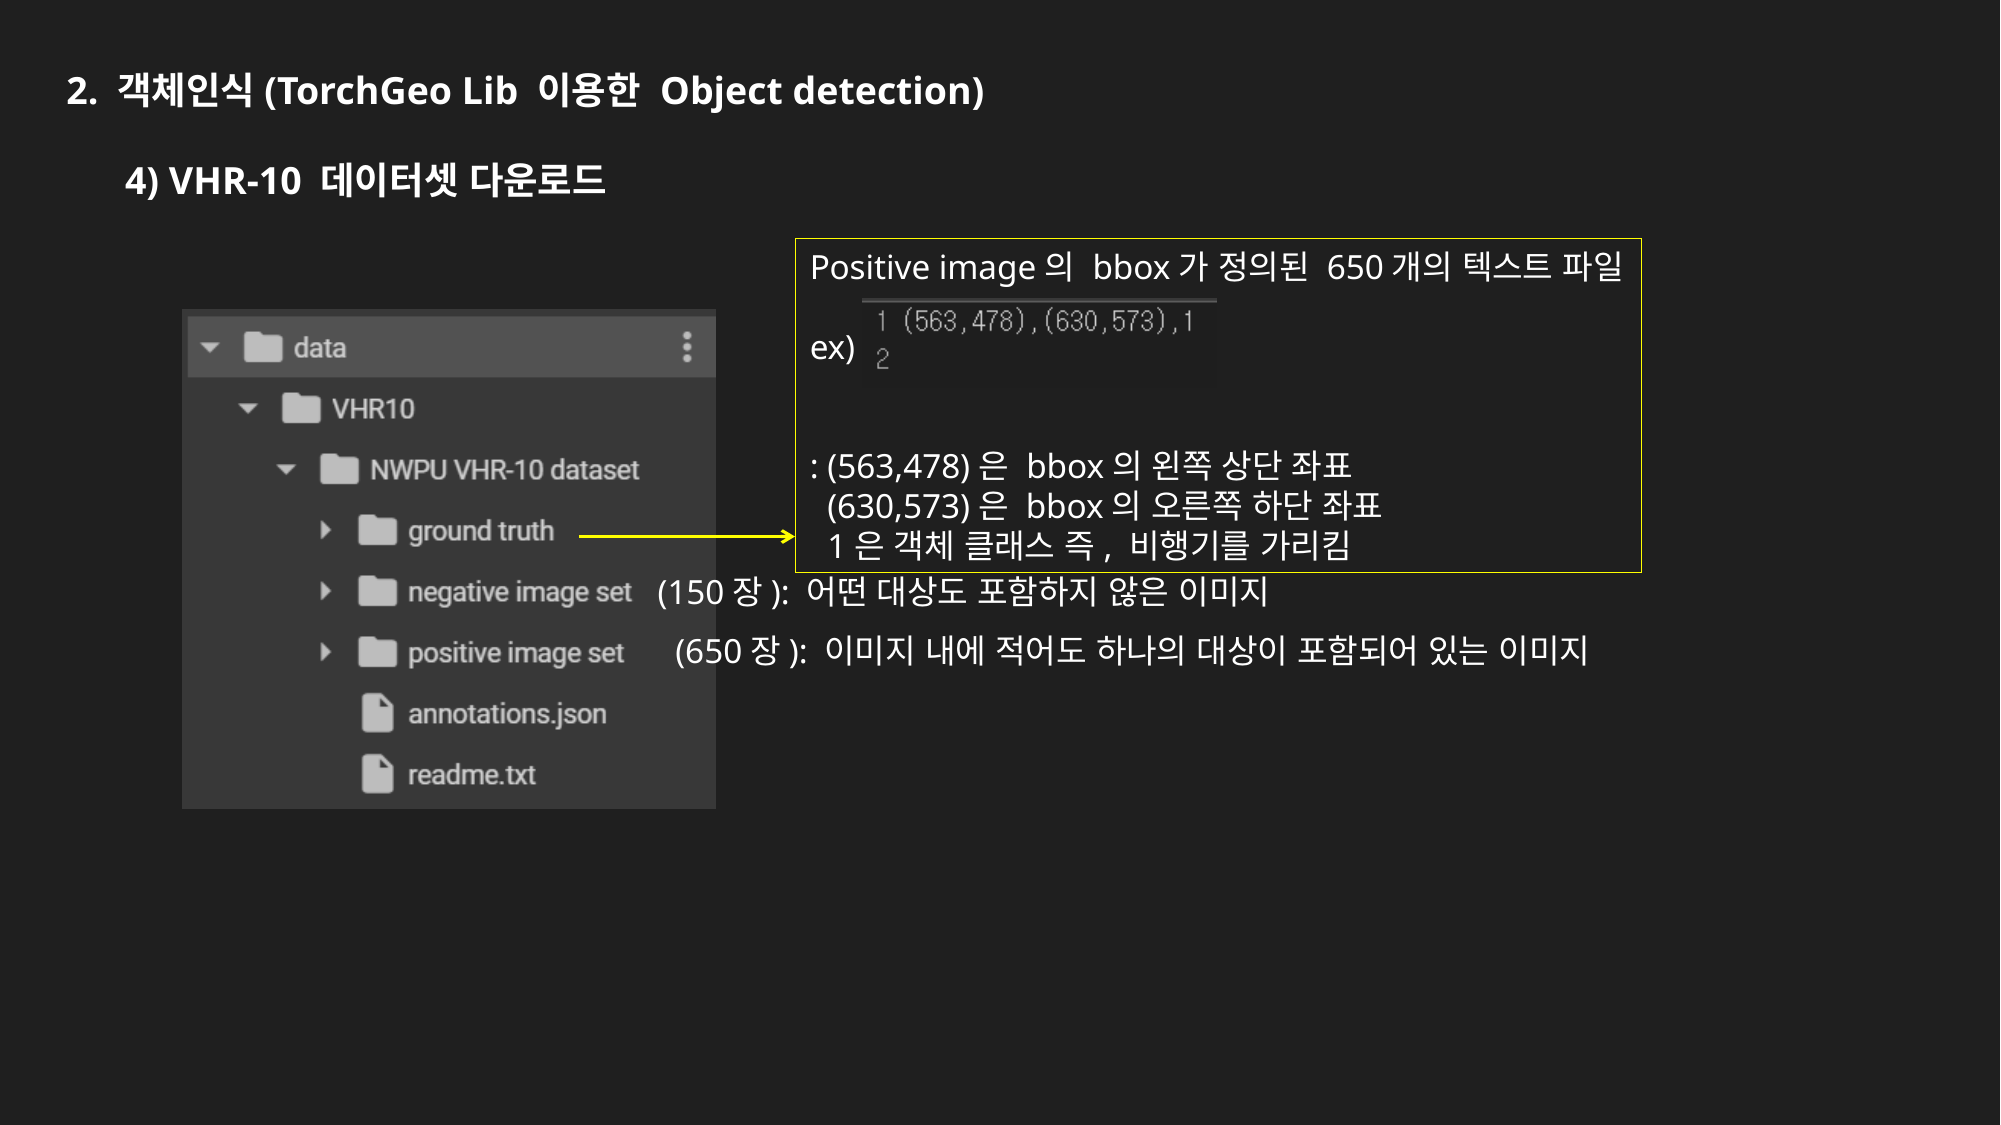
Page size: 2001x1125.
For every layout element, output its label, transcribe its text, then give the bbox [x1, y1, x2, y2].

picture [181, 308, 716, 810]
picture [861, 298, 1218, 389]
text_box Positive image의 bbox가 정의된 650개의 텍스트 파일 ex) : (563,478)은 bbox의 왼쪽 상단 좌표 (630,573)은 bbox의 오른쪽 하단 좌표 1은 객체 클래스 즉, 비행기를 가리킴 [795, 238, 1642, 573]
text_box (150장): 어떤 대상도 포함하지 않은 이미지 [716, 563, 1286, 619]
text_box 2. 객체인식(TorchGeo Lib 이용한 Object detection) 4) VHR-10 데이터셋 다운로드 [51, 59, 1000, 210]
text_box (650장): 이미지 내에 적어도 하나의 대상이 포함되어 있는 이미지 [716, 622, 1606, 678]
